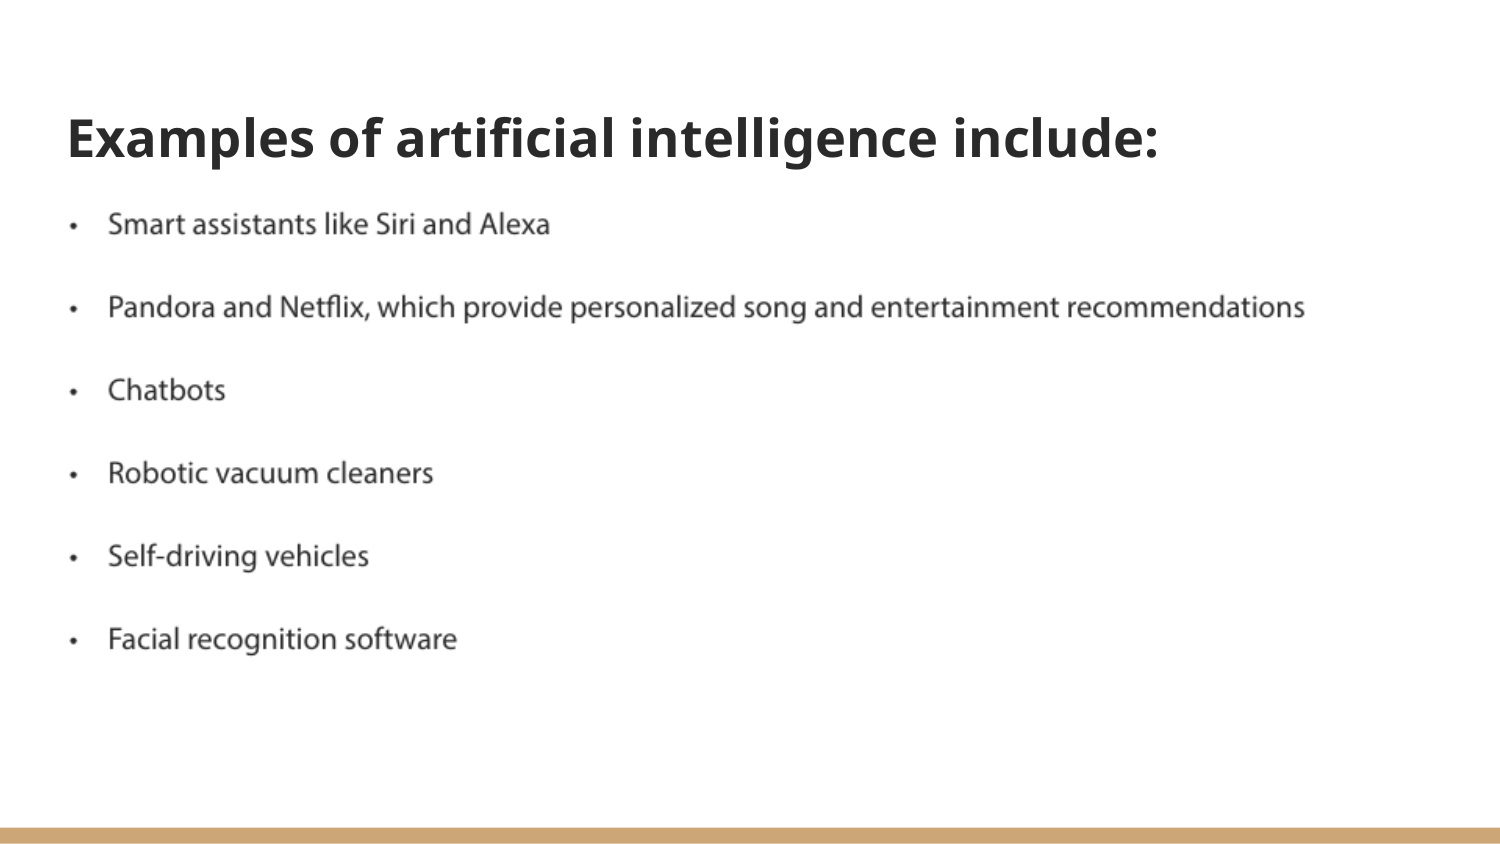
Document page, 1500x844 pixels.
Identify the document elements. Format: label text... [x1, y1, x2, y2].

picture [50, 200, 1339, 666]
title Examples of artificial intelligence include: [51, 51, 1449, 189]
